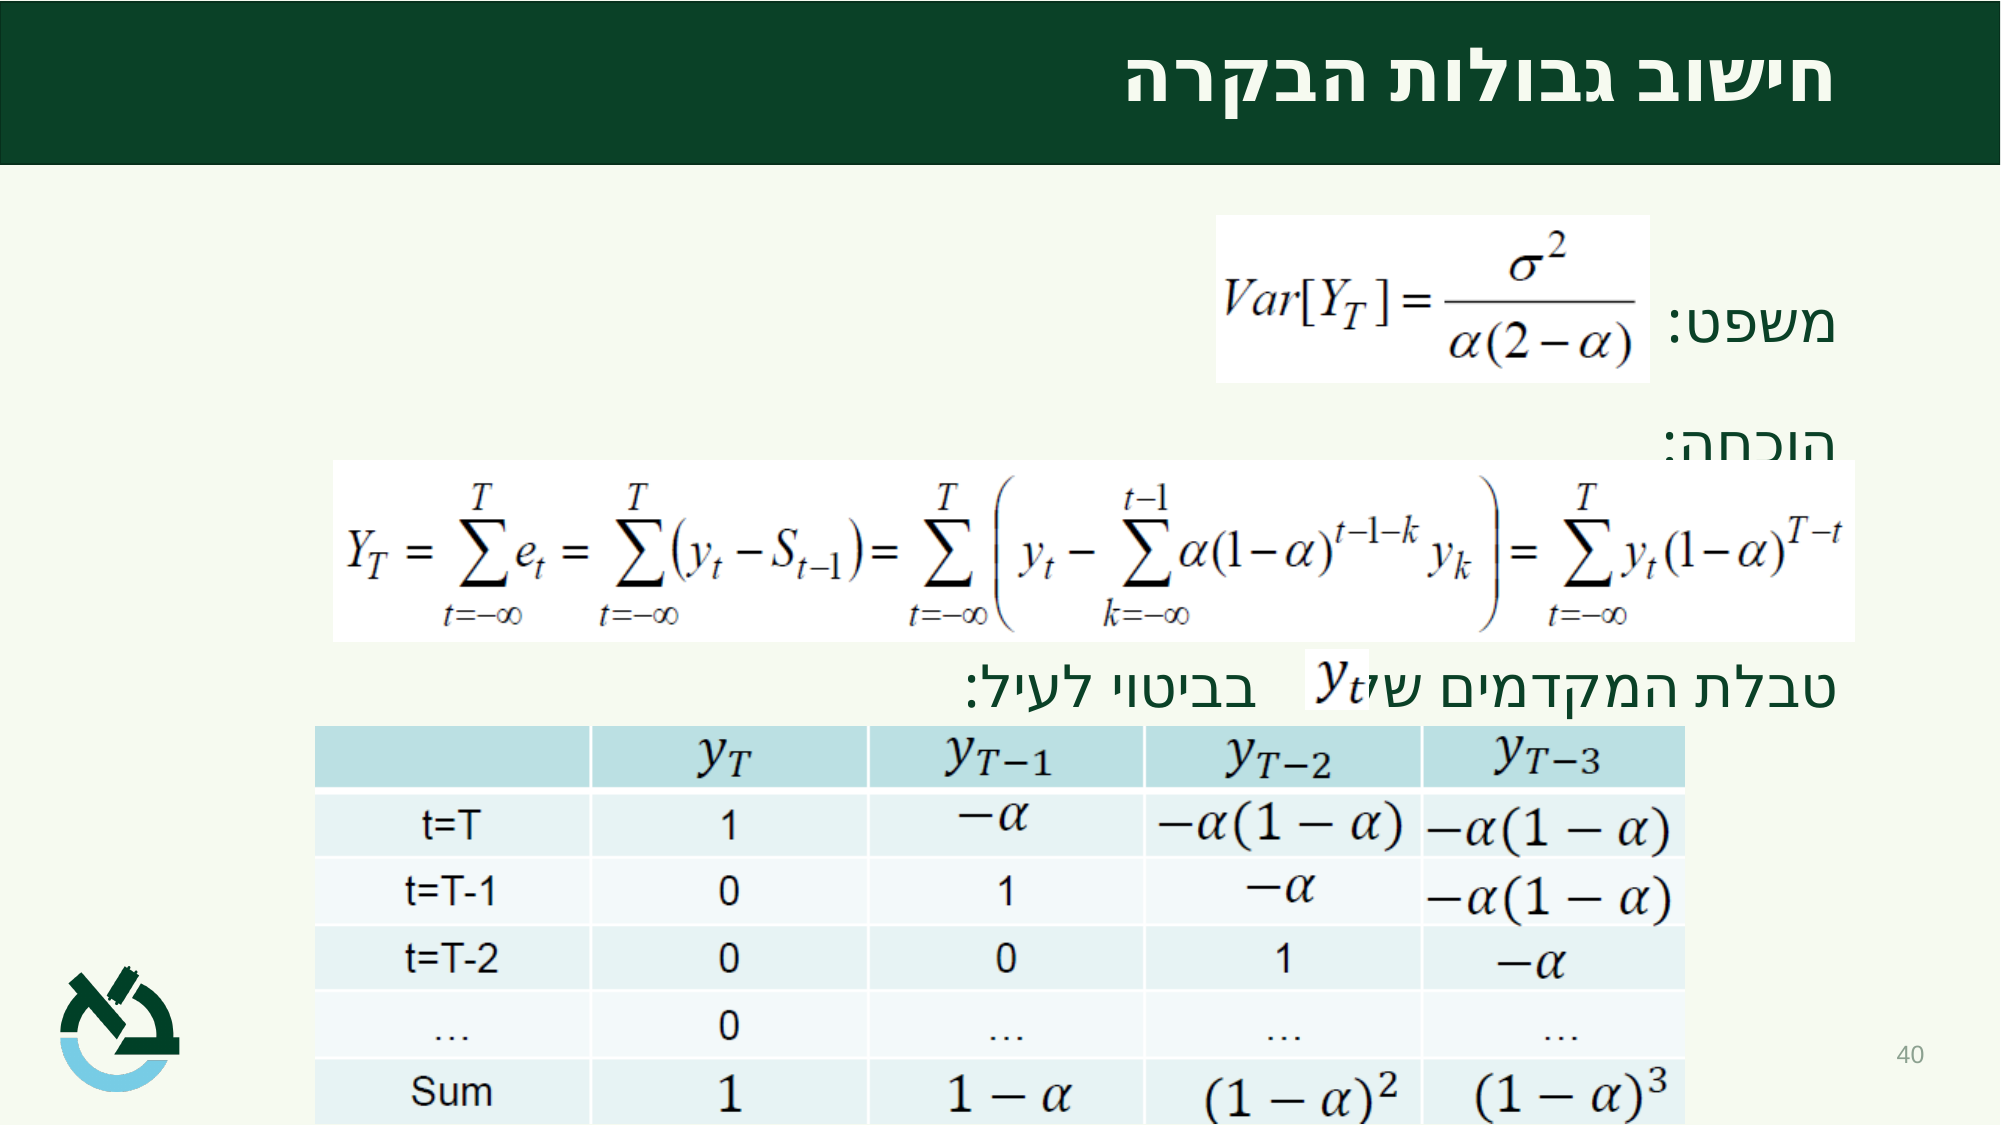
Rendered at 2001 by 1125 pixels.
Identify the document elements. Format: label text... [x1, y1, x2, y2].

picture [333, 460, 1855, 642]
subtitle משפט: הוכחה: טבלת המקדמים של בביטוי לעיל: [645, 241, 1855, 460]
picture [1216, 215, 1650, 384]
subtitle משפט: הוכחה: טבלת המקדמים של בביטוי לעיל: [645, 642, 1855, 887]
title חישוב גבולות הבקרה [645, 1, 1855, 165]
slide_number 40 [1861, 1023, 1940, 1084]
picture [315, 726, 1685, 1124]
picture [1305, 649, 1369, 710]
